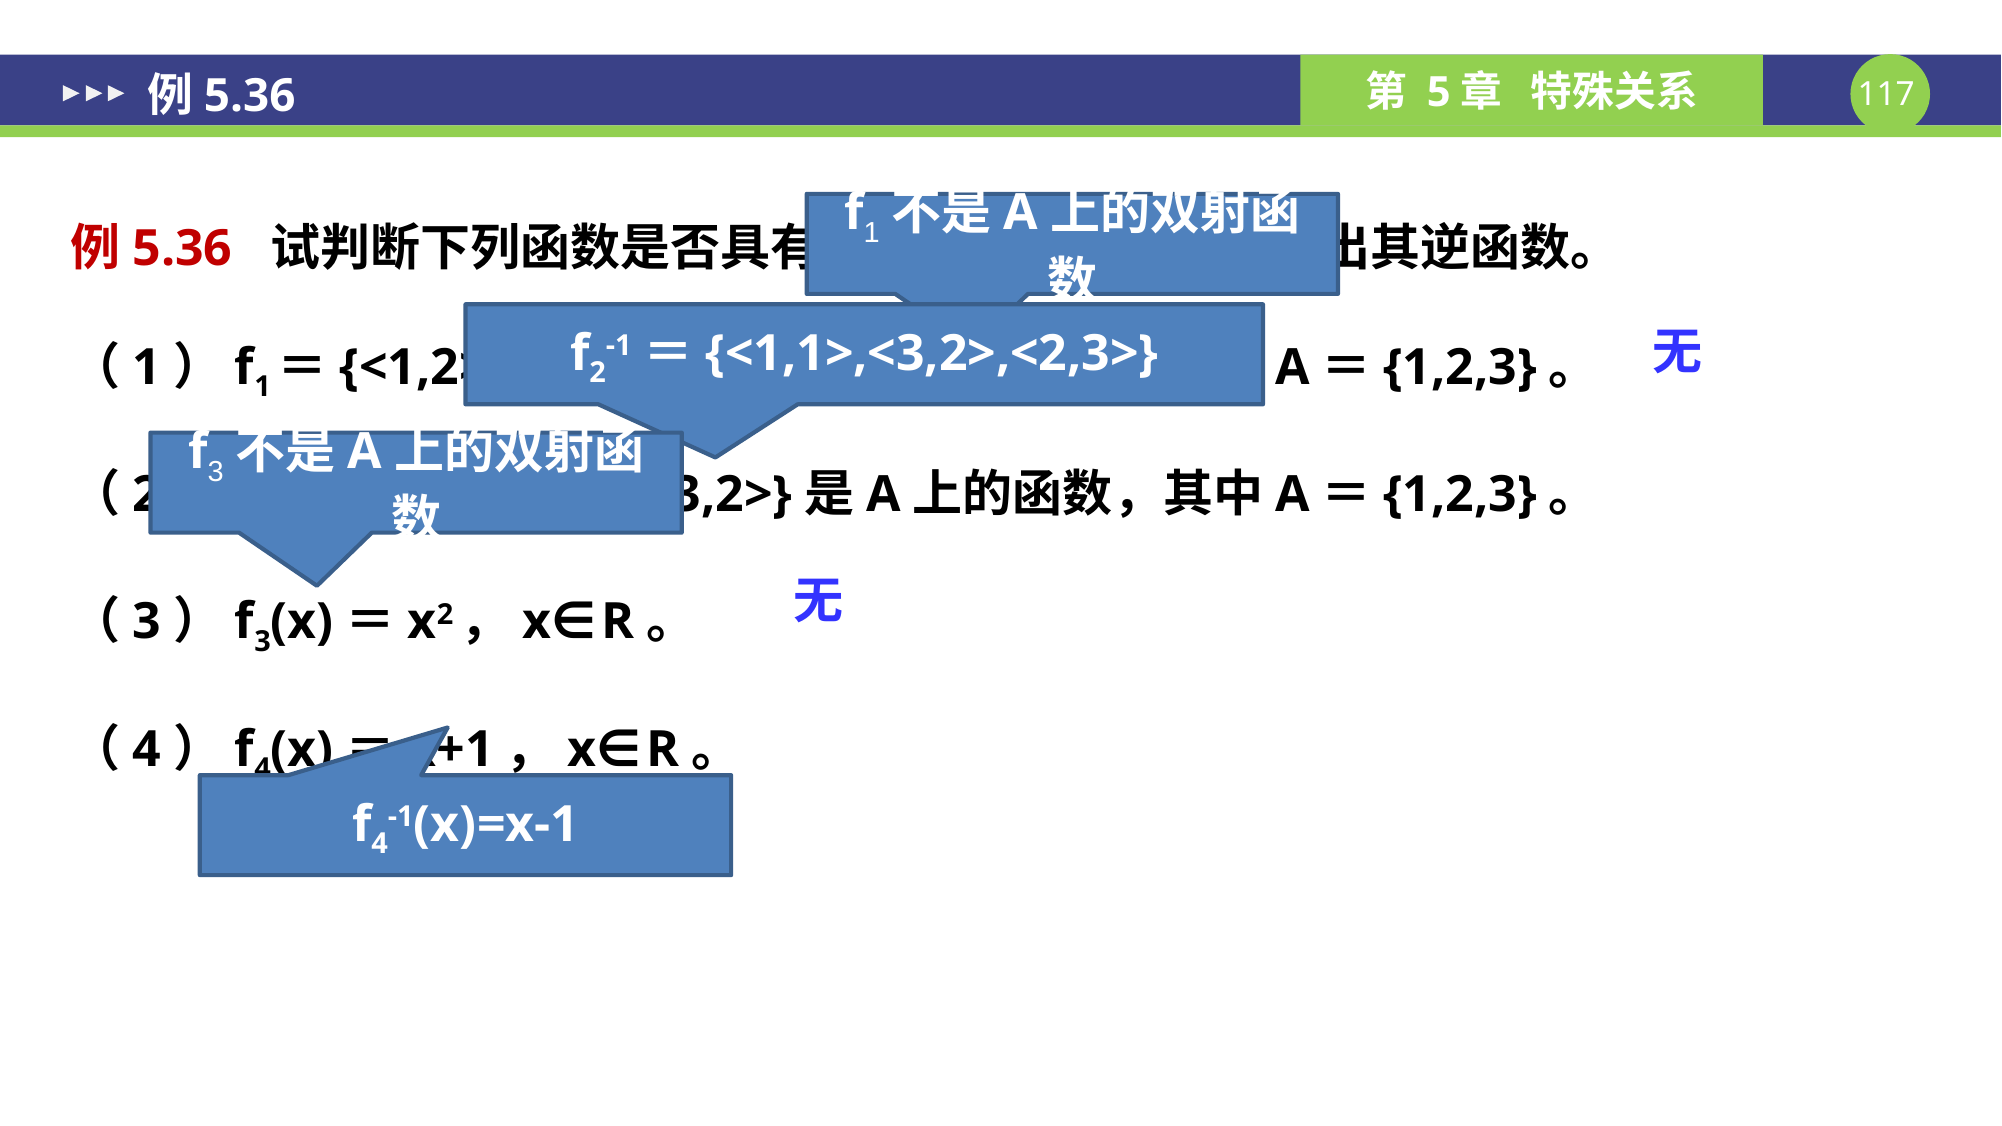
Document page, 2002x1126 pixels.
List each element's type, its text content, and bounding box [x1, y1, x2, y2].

text_box f3不是A上的双射函数 [148, 430, 684, 588]
text_box f1不是A上的双射函数 [804, 191, 1341, 302]
text_box 无 [778, 560, 951, 636]
title 例5.36 [127, 57, 1003, 129]
text_box 无 [1637, 312, 1810, 388]
text_box f4-1(x)=x-1 [197, 725, 734, 878]
text_box f2-1＝{<1,1>,<3,2>,<2,3>} [463, 302, 1266, 460]
list 例5.36 试判断下列函数是否具有逆函数，如果有，试求出其逆函数。 （1）f1＝{<1,2>,<2,3>,<3,2>}是A上的函数，其中A＝{1,2,3}。 （2）f2＝{<1,1>,<2,3>,<3,2>}是A上的函数，其中A＝{1,2,3}。 （3）f3(x)＝x2，x∈R。 （4）f4(x)＝x+1，x∈R。 [50, 175, 1913, 938]
